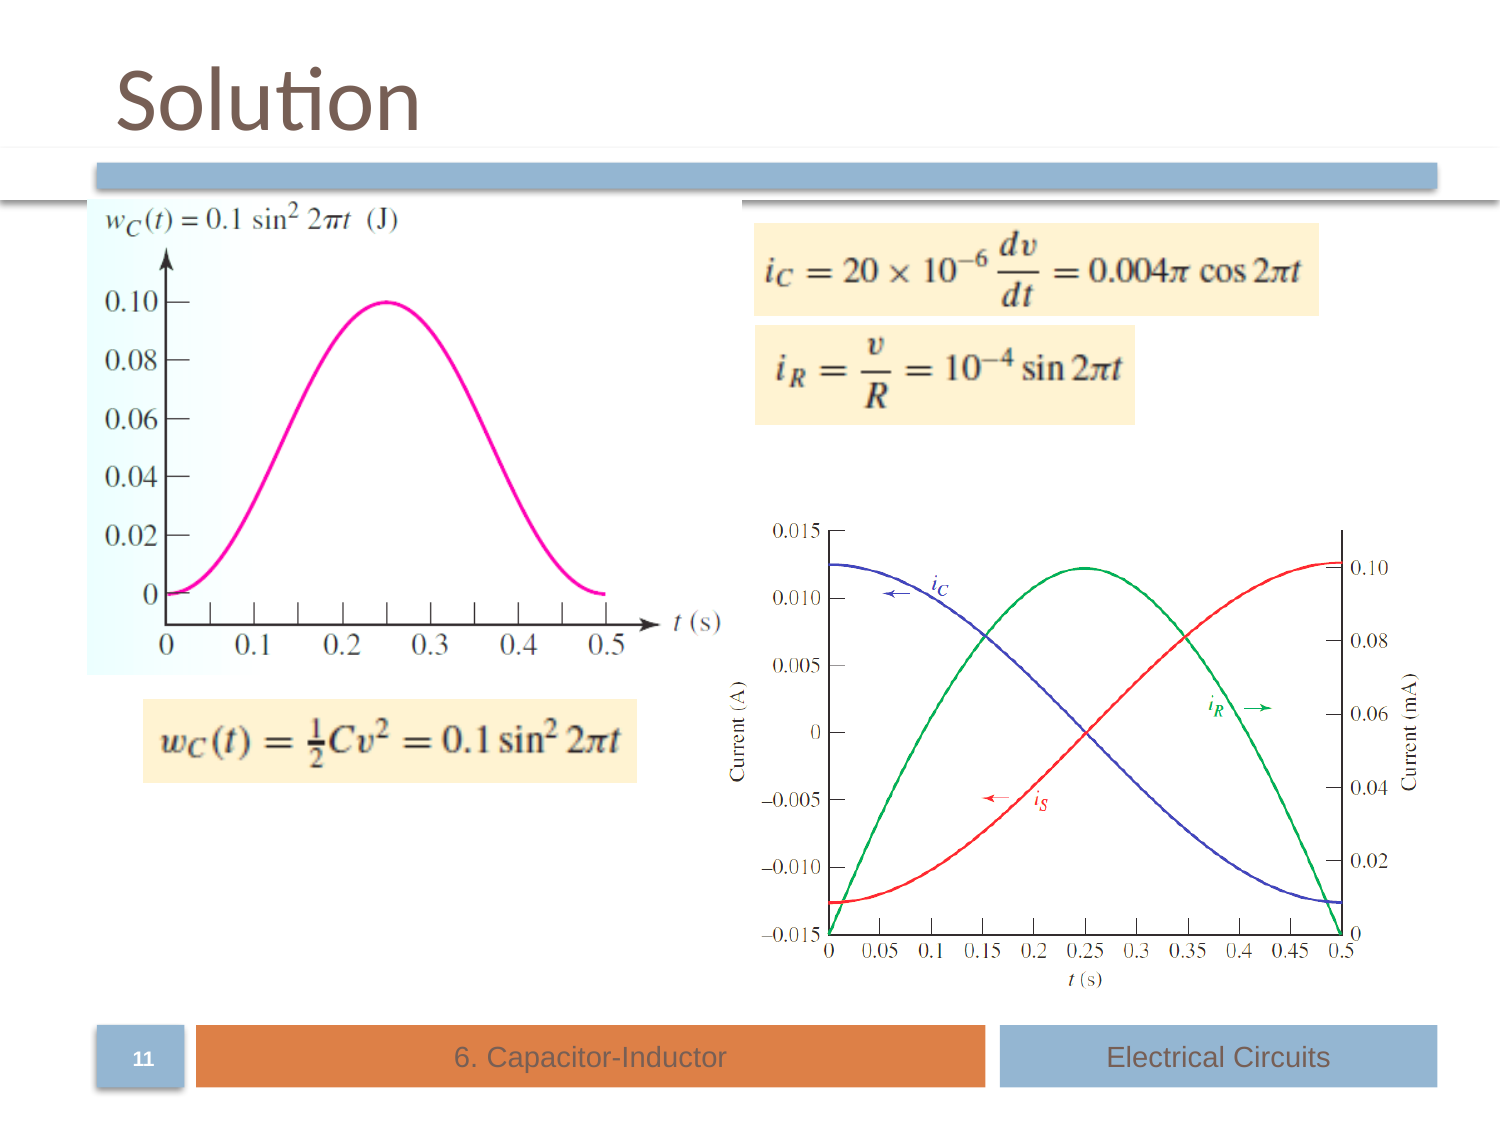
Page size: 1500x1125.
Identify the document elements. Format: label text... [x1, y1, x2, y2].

footer 6. Capacitor-Inductor [196, 1025, 986, 1088]
picture [753, 223, 1319, 317]
slide_number 11 [99, 1038, 188, 1079]
slide_number Electrical Circuits [999, 1025, 1438, 1088]
picture [143, 699, 638, 783]
picture [87, 199, 1431, 995]
title Solution [100, 37, 1438, 150]
picture [755, 325, 1136, 426]
